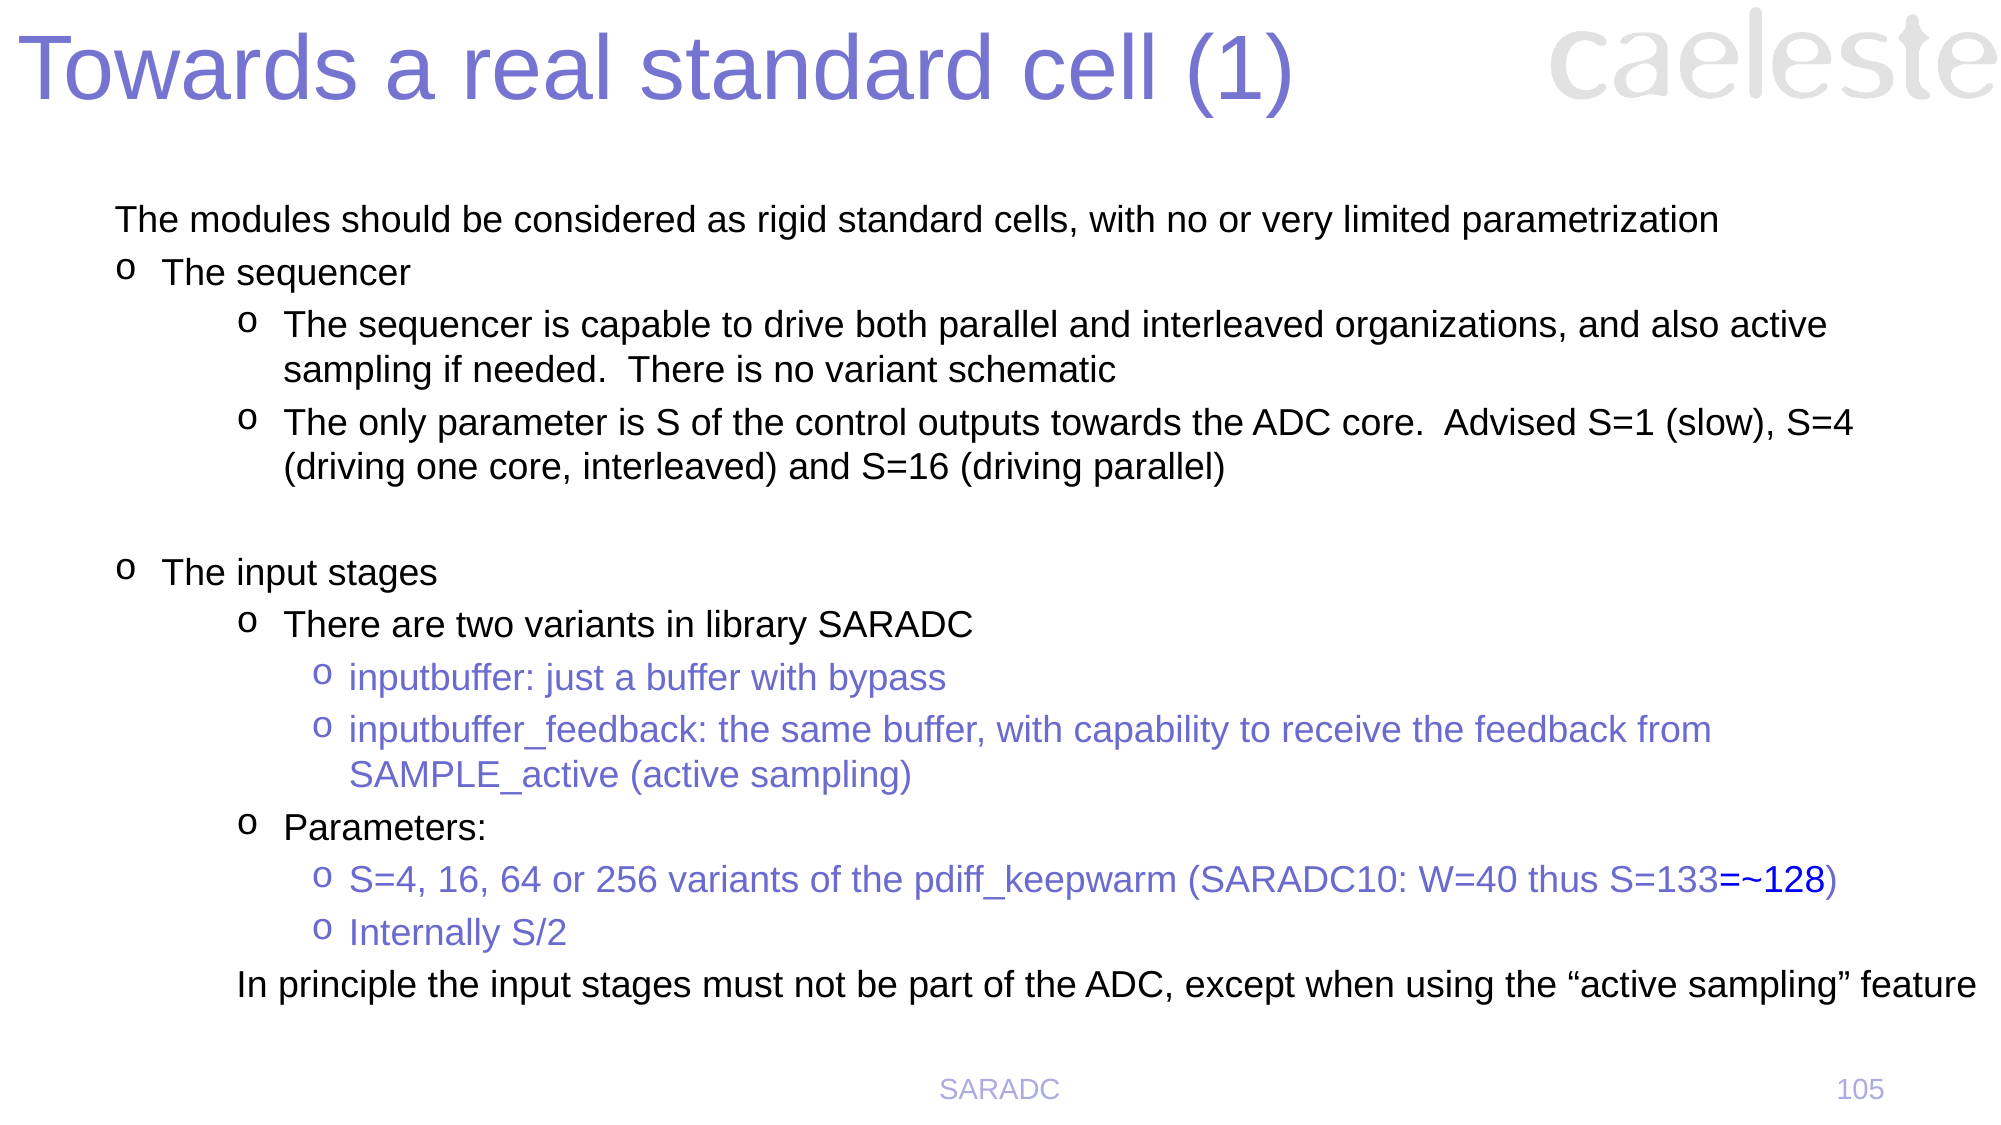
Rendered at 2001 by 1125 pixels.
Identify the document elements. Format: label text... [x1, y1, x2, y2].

title Towards a real standard cell (1) [2, 0, 1803, 188]
list The modules should be considered as rigid standard cells, with no or very limited parametrization The sequencer The sequencer is capable to drive both parallel and interleaved organizations, and also active sampling if needed. There is no variant schematic The only parameter is S of the control outputs towards the ADC core. Advised S=1 (slow), S=4 (driving one core, interleaved) and S=16 (driving parallel) The input stages There are two variants in library SARADC inputbuffer: just a buffer with bypass inputbuffer_feedback: the same buffer, with capability to receive the feedback from SAMPLE_active (active sampling) Parameters: S=4, 16, 64 or 256 variants of the pdiff_keepwarm (SARADC10: W=40 thus S=133=~128) Internally S/2 In principle the input stages must not be part of the ADC, except when using the “active sampling” feature [99, 187, 2000, 1025]
footer SARADC [616, 1062, 1384, 1125]
slide_number 105 [1433, 1062, 1901, 1125]
